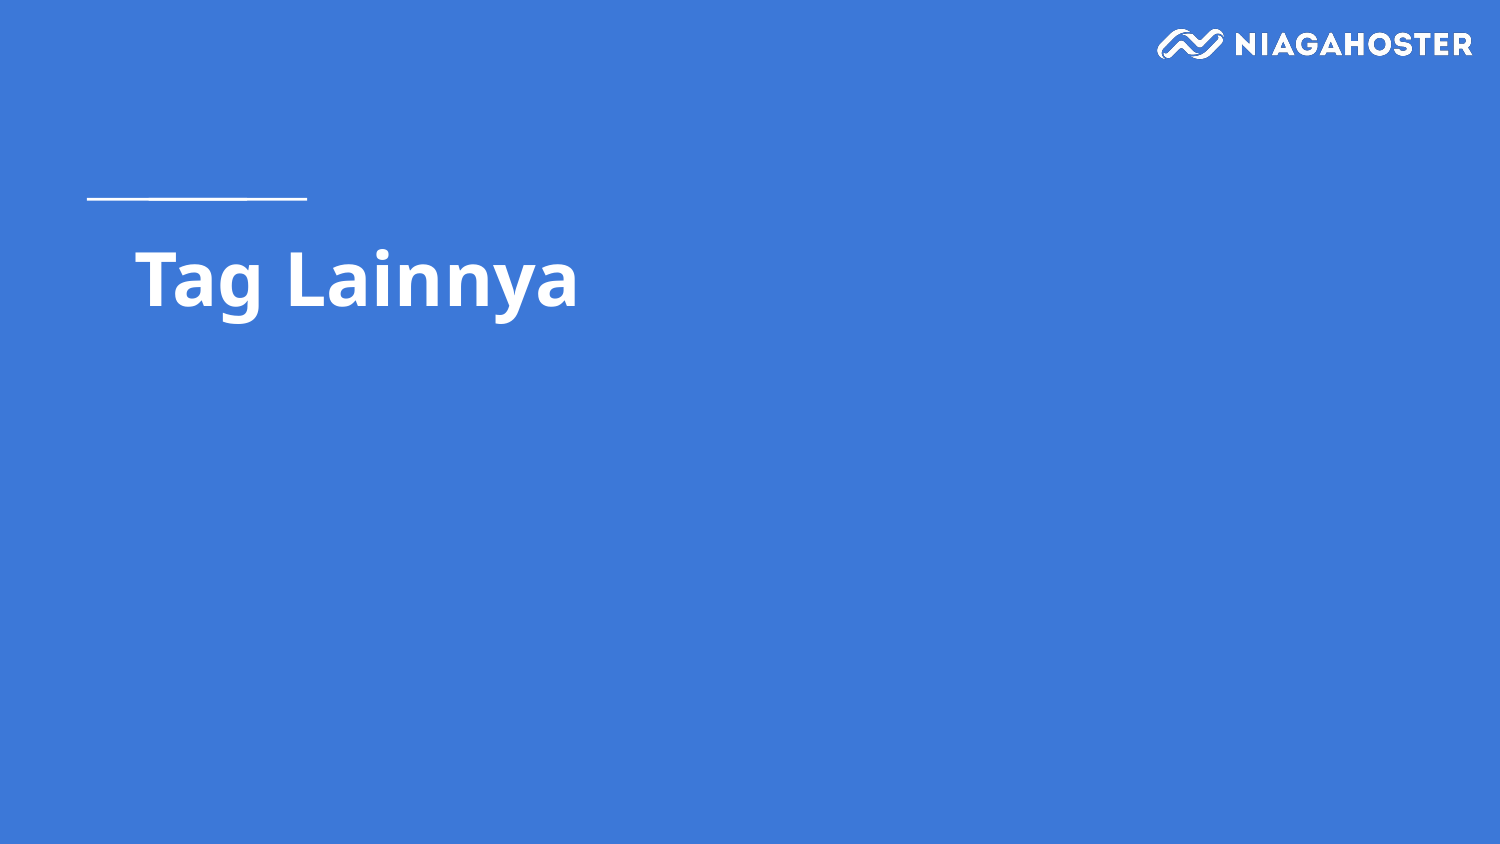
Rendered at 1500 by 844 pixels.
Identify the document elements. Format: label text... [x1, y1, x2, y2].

title Tag Lainnya [119, 216, 1381, 466]
picture [1130, 0, 1500, 89]
